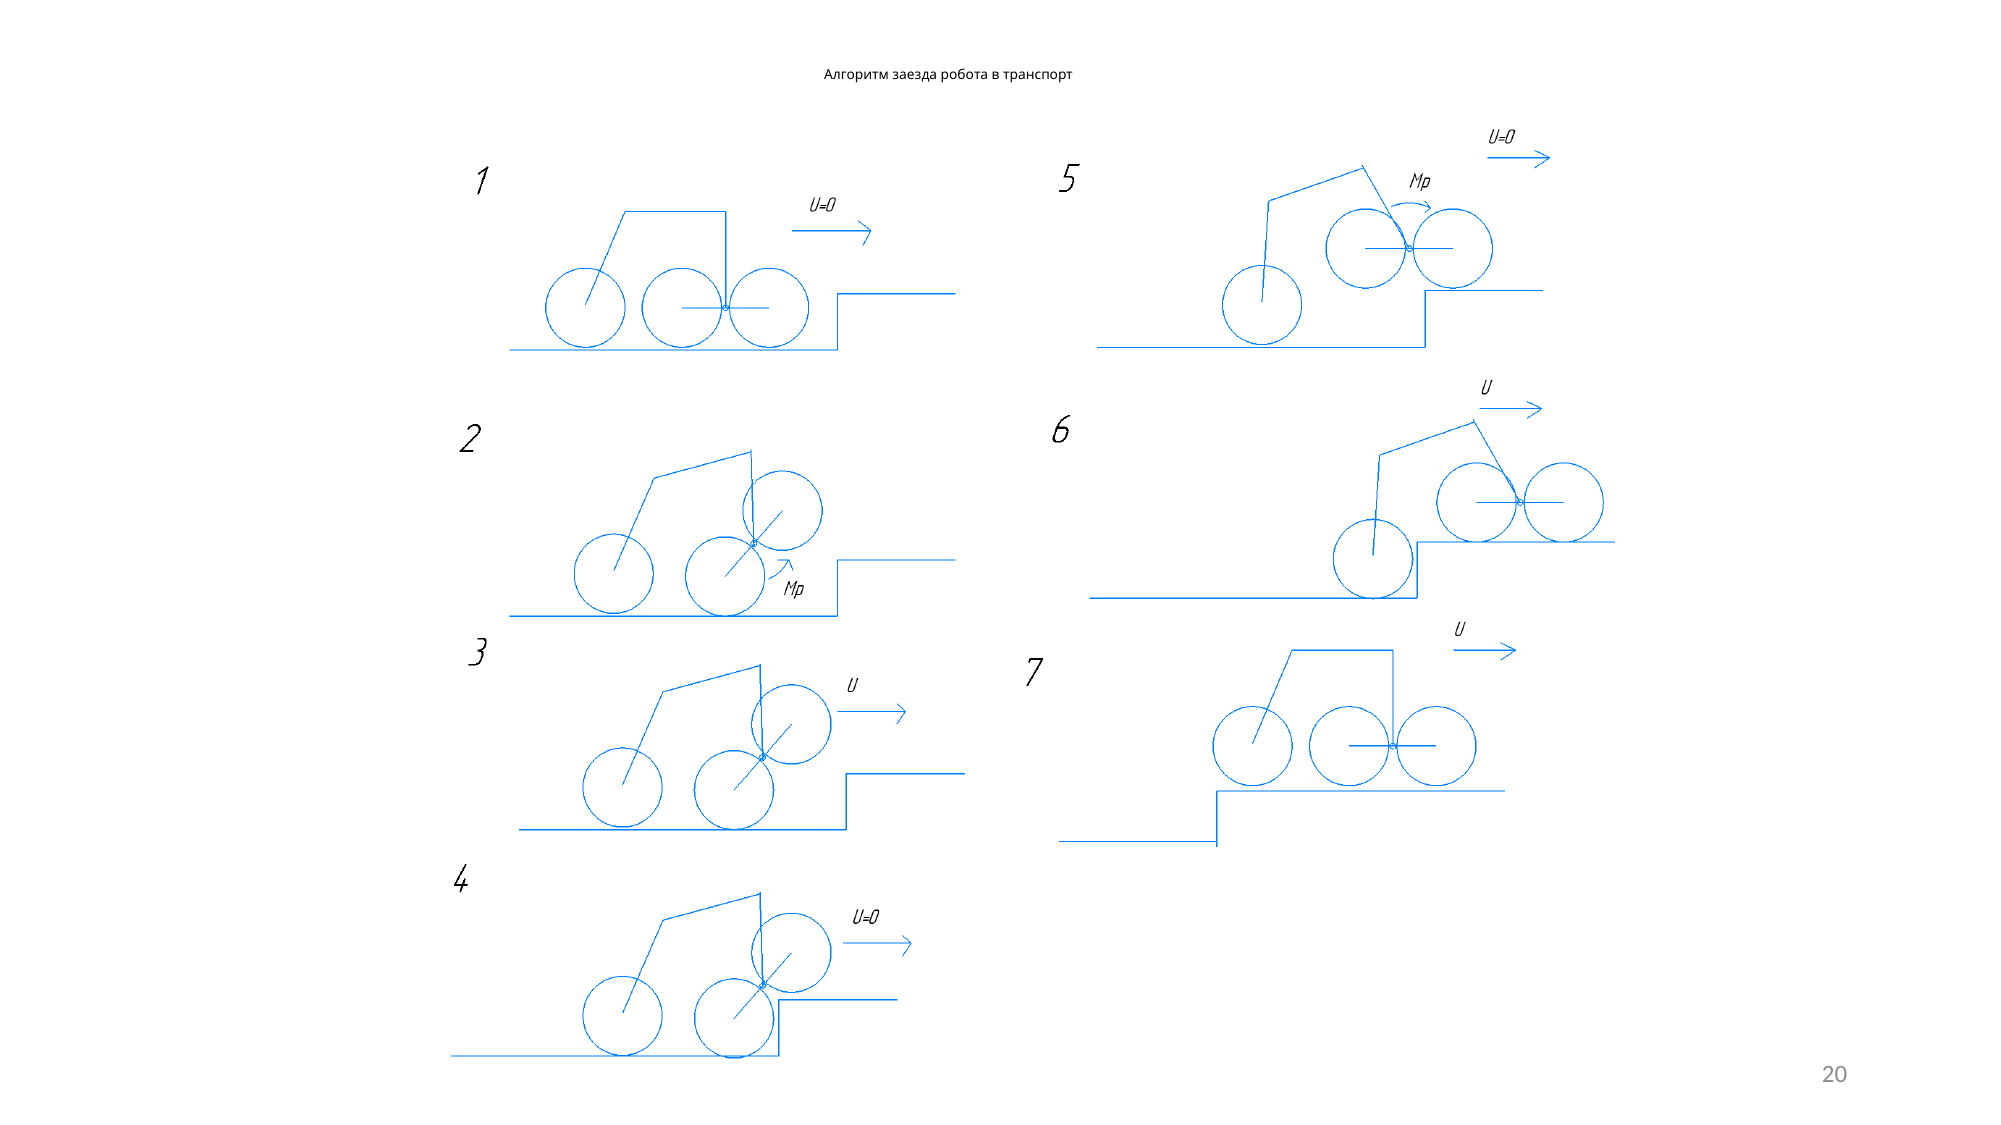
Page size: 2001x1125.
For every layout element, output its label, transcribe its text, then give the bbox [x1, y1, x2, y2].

title Алгоритм заезда робота в транспорт [137, 59, 1760, 91]
slide_number 20 [1412, 1042, 1863, 1103]
picture [435, 118, 1625, 1094]
